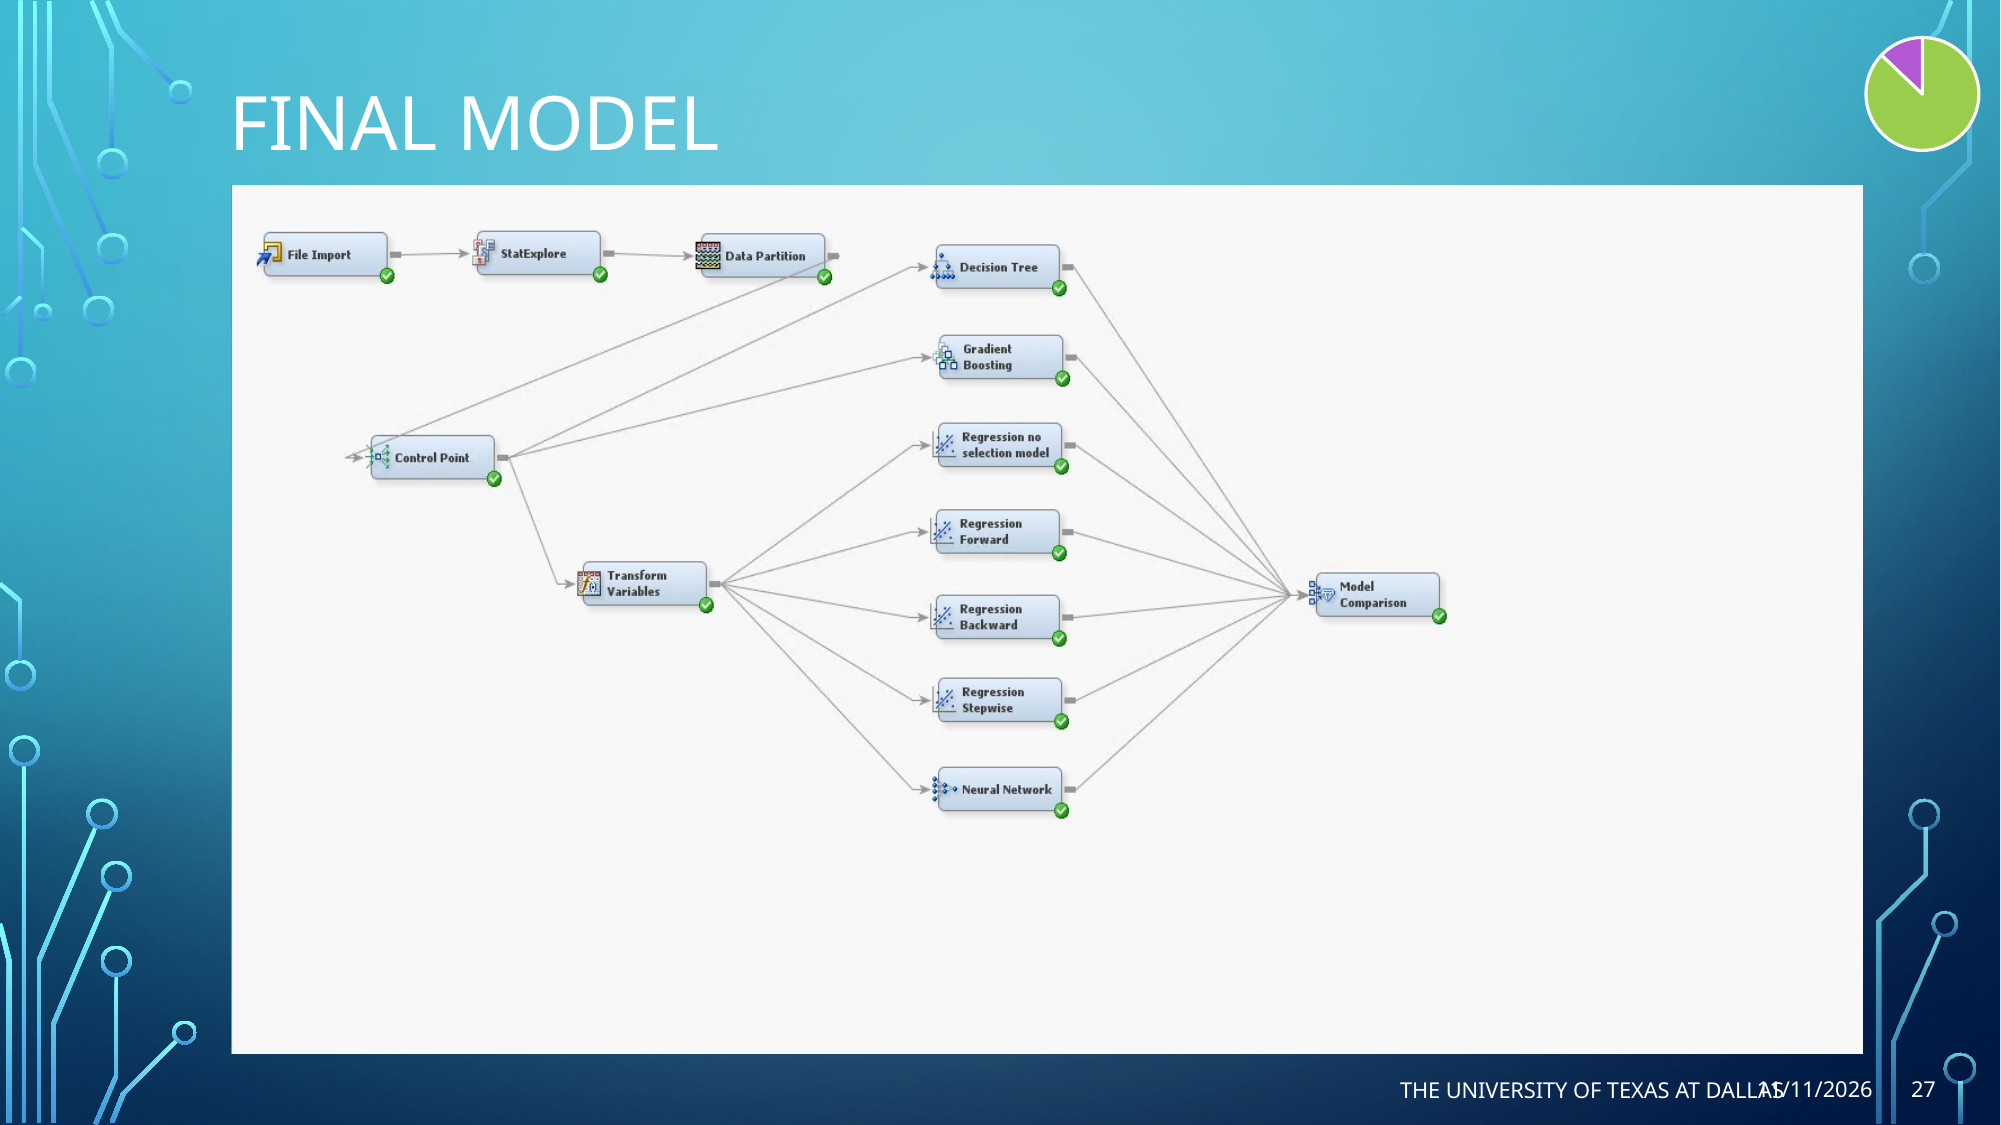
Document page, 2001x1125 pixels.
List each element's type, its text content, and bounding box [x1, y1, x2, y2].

picture [230, 185, 1863, 1054]
title Final Model [214, 5, 2000, 248]
footer The University of Texas at Dallas [1385, 1059, 1824, 1120]
slide_number 27 [1824, 1059, 1951, 1120]
chart [1844, 34, 2000, 153]
